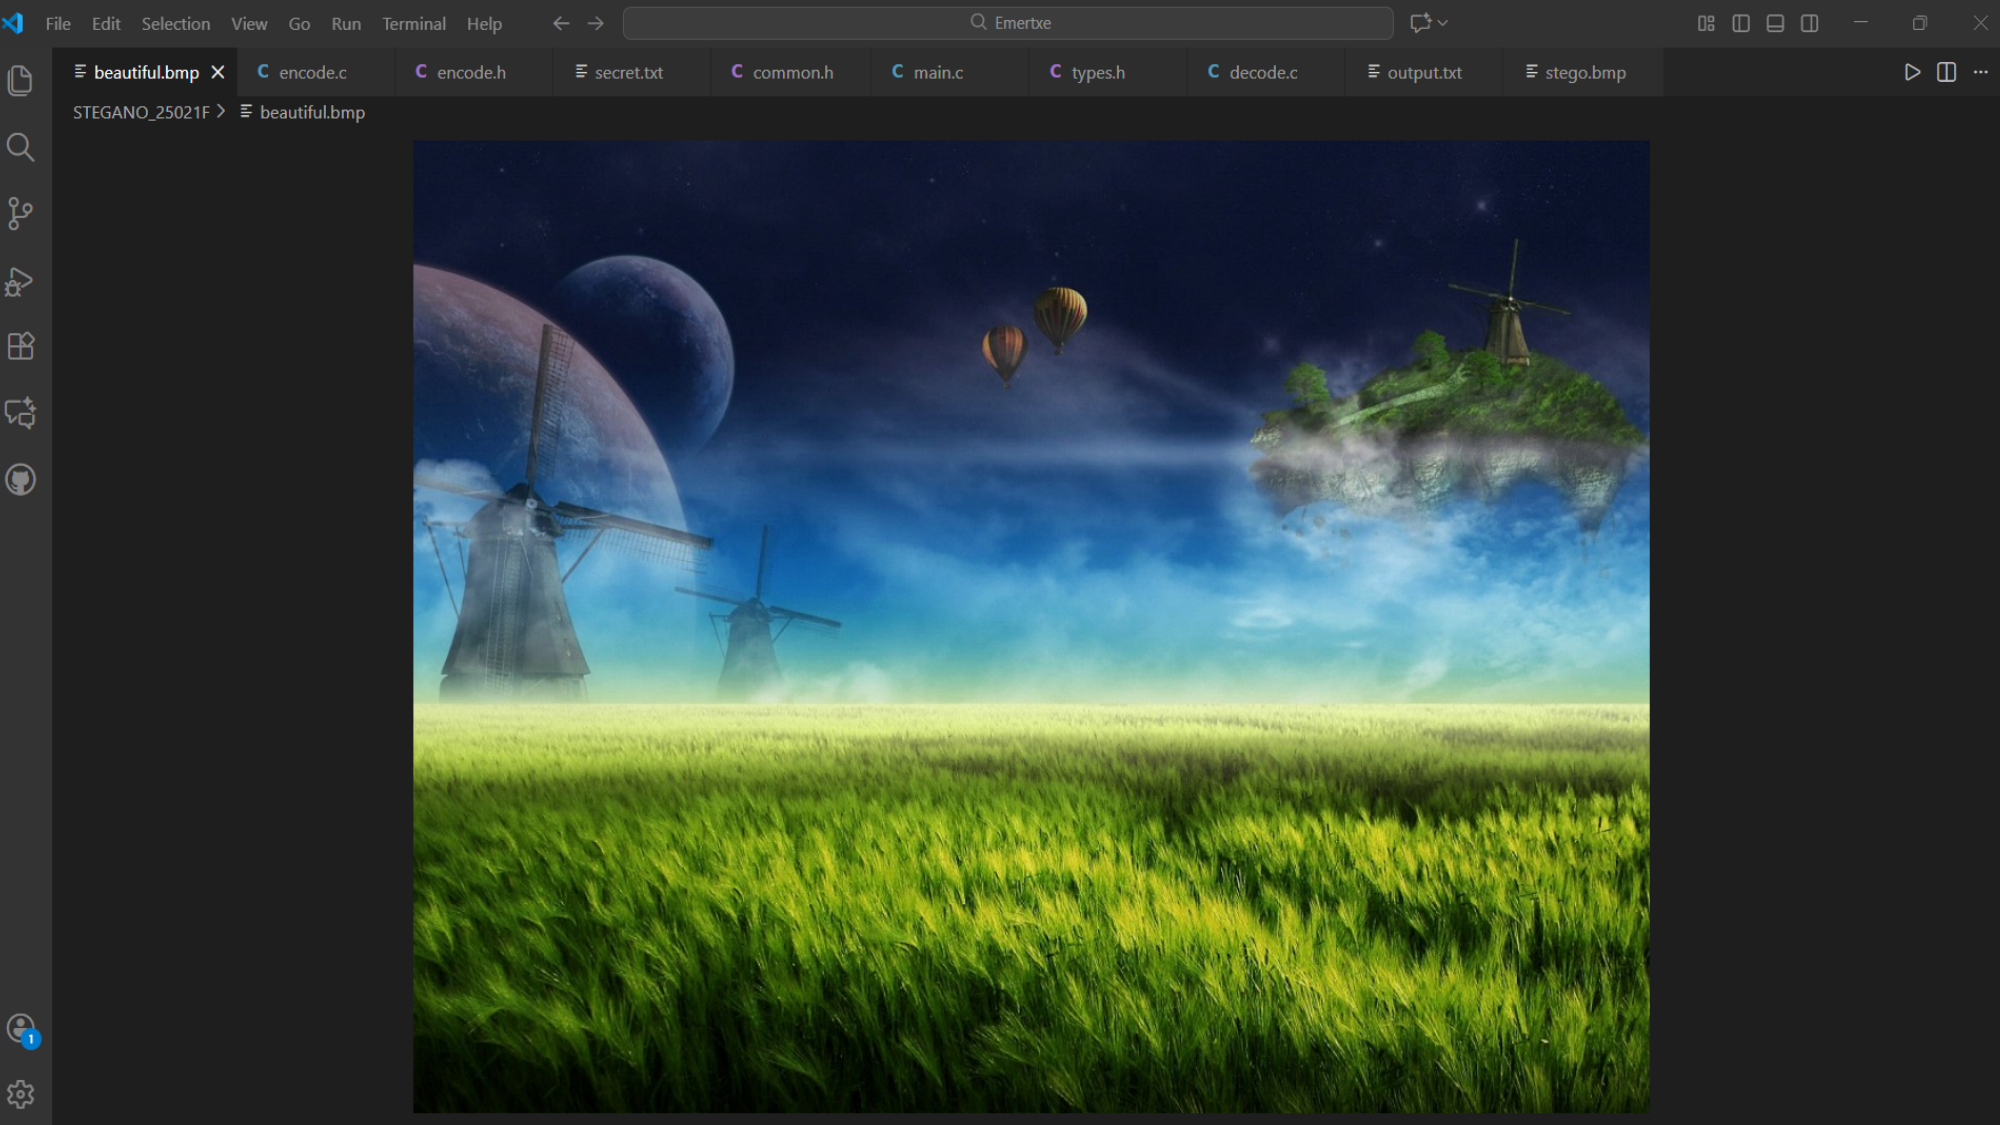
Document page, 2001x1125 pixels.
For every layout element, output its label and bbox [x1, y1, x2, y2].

list [0, 0, 2000, 1125]
